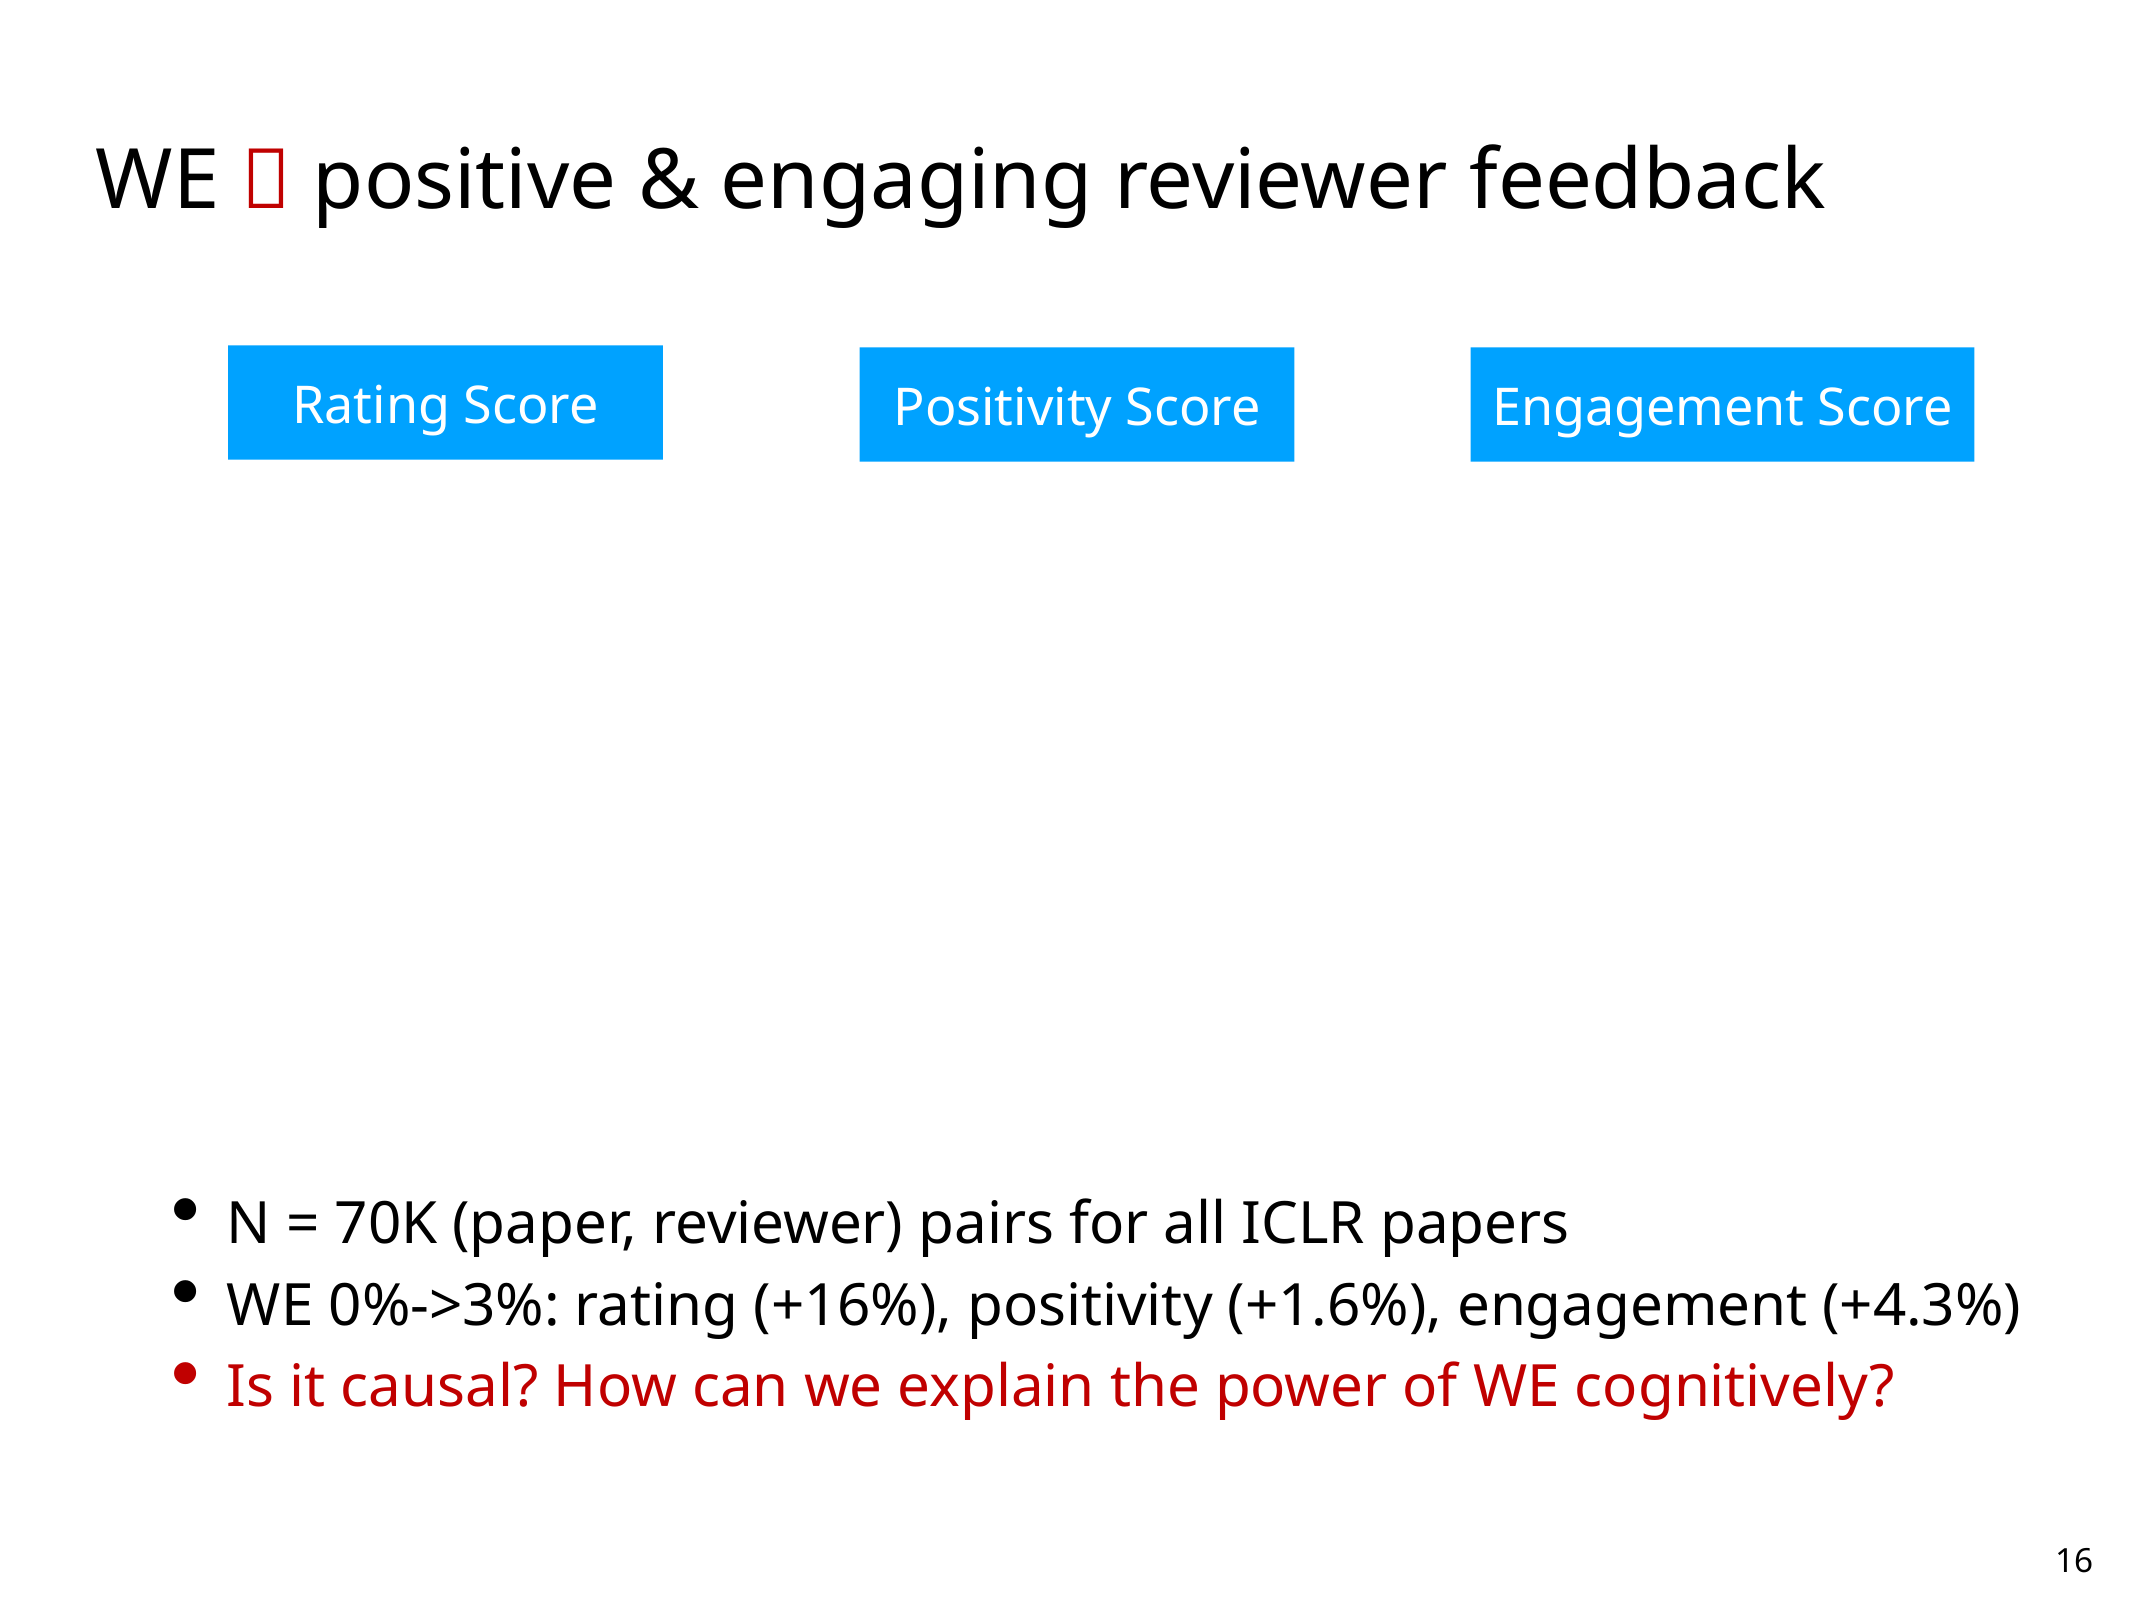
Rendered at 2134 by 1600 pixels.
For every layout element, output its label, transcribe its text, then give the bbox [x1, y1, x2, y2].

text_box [83, 345, 1976, 1117]
text_box 16 [1984, 1531, 2134, 1593]
text_box N = 70K (paper, reviewer) pairs for all ICLR papers WE 0%->3%: rating (+16%), positivity (+1.6%), engagement (+4.3%) Is it causal? How can we explain the power of WE cognitively? [167, 1168, 2087, 1423]
text_box WE  positive & engaging reviewer feedback [87, 116, 2087, 234]
